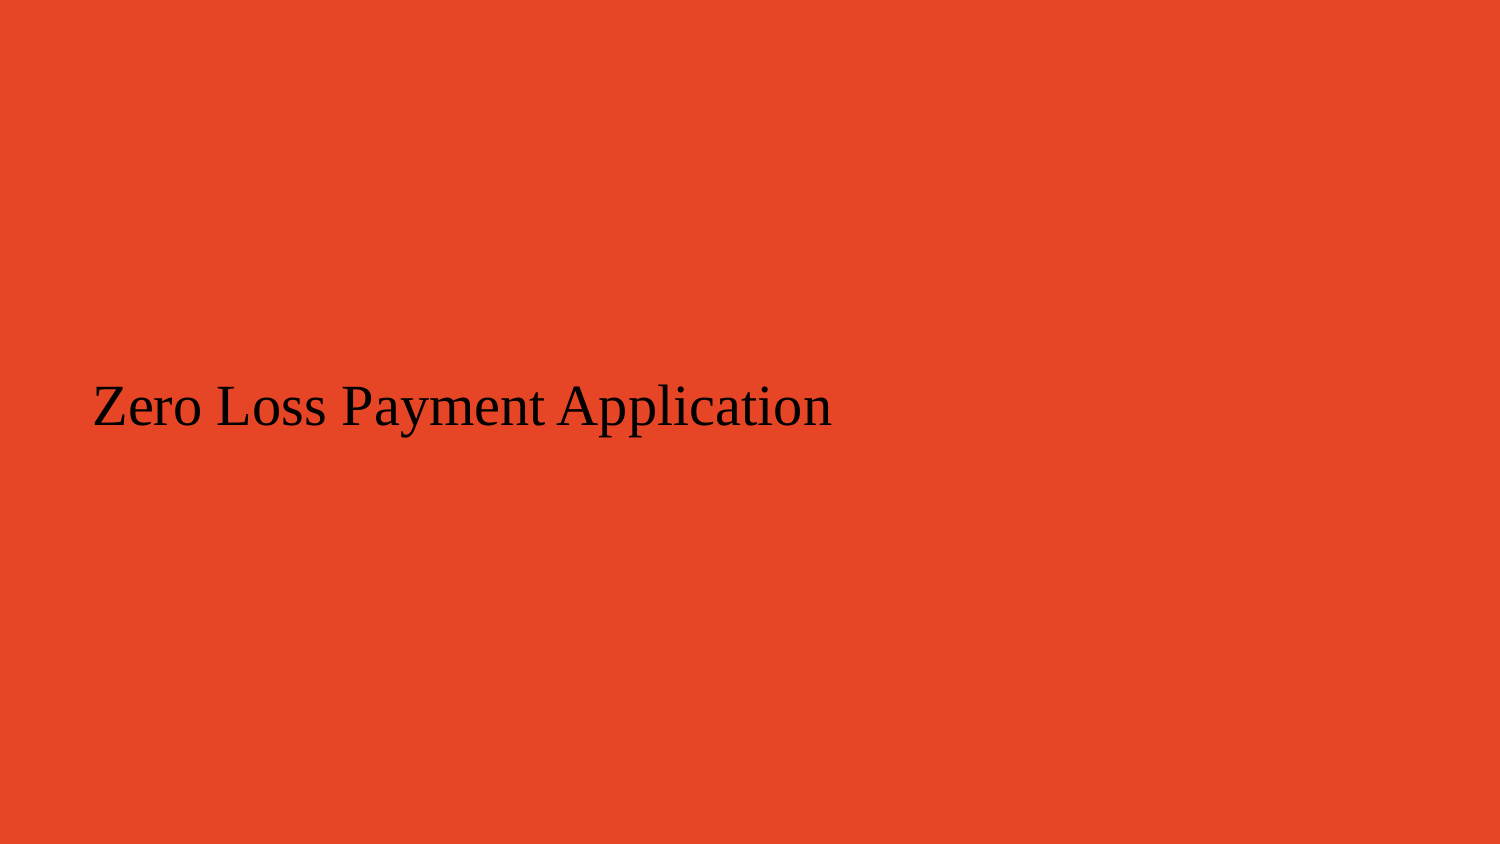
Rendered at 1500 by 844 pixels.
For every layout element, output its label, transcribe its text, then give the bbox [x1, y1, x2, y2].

list Zero Loss Payment Application [91, 359, 1409, 462]
